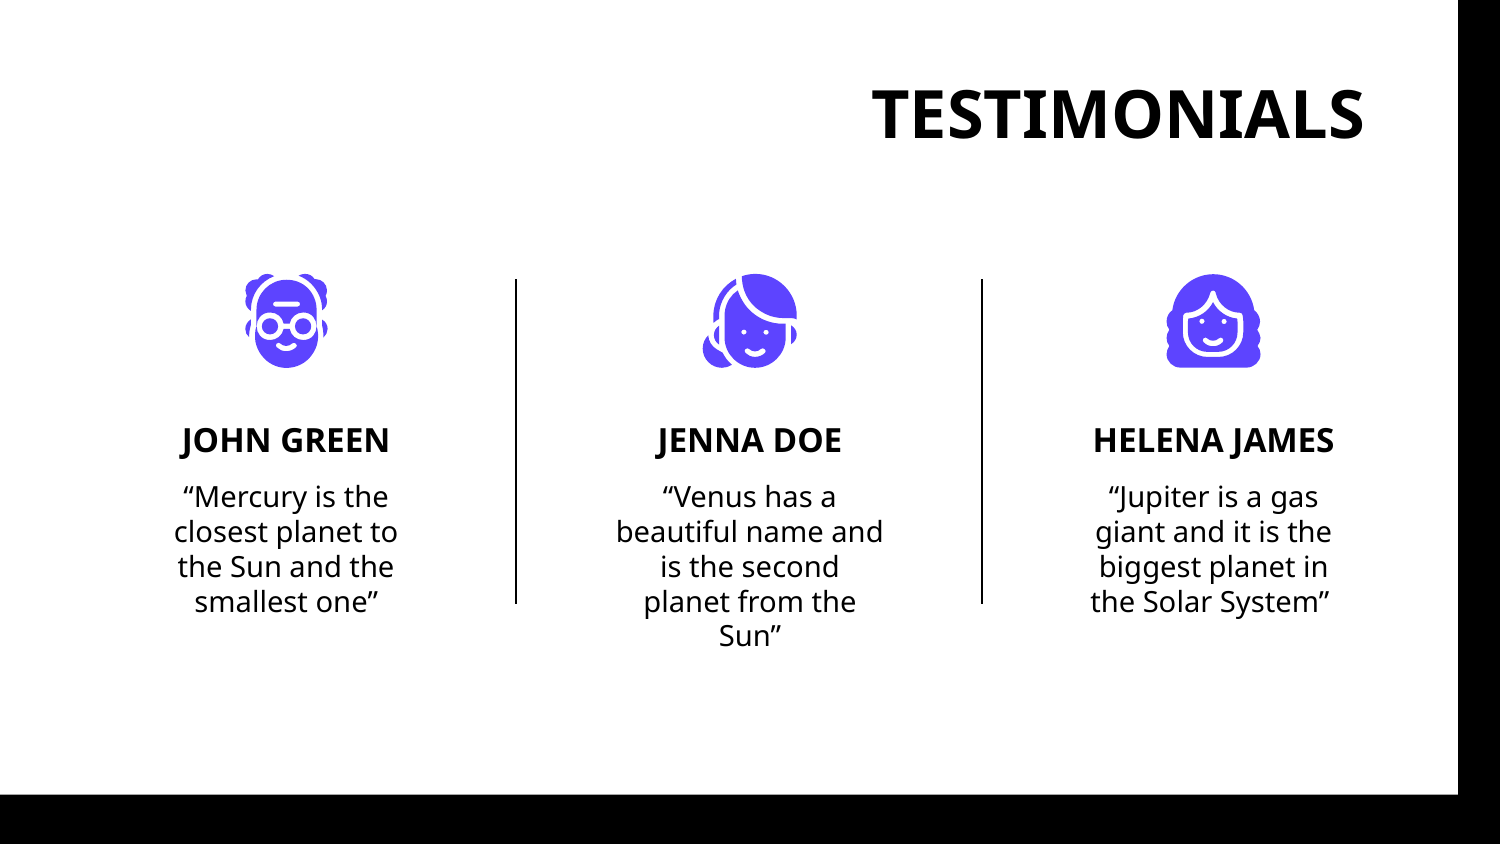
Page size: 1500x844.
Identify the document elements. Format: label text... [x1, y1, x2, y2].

title TESTIMONIALS [119, 72, 1381, 167]
subtitle JENNA DOE [599, 404, 901, 462]
subtitle “Jupiter is a gas giant and it is the biggest planet in the Solar System” [1063, 462, 1364, 628]
subtitle HELENA JAMES [1063, 404, 1364, 462]
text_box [702, 273, 797, 369]
subtitle “Venus has a beautiful name and is the second planet from the Sun” [599, 462, 901, 628]
subtitle “Mercury is the closest planet to the Sun and the smallest one” [136, 462, 437, 628]
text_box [245, 273, 328, 369]
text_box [1166, 273, 1261, 368]
subtitle JOHN GREEN [136, 404, 437, 462]
